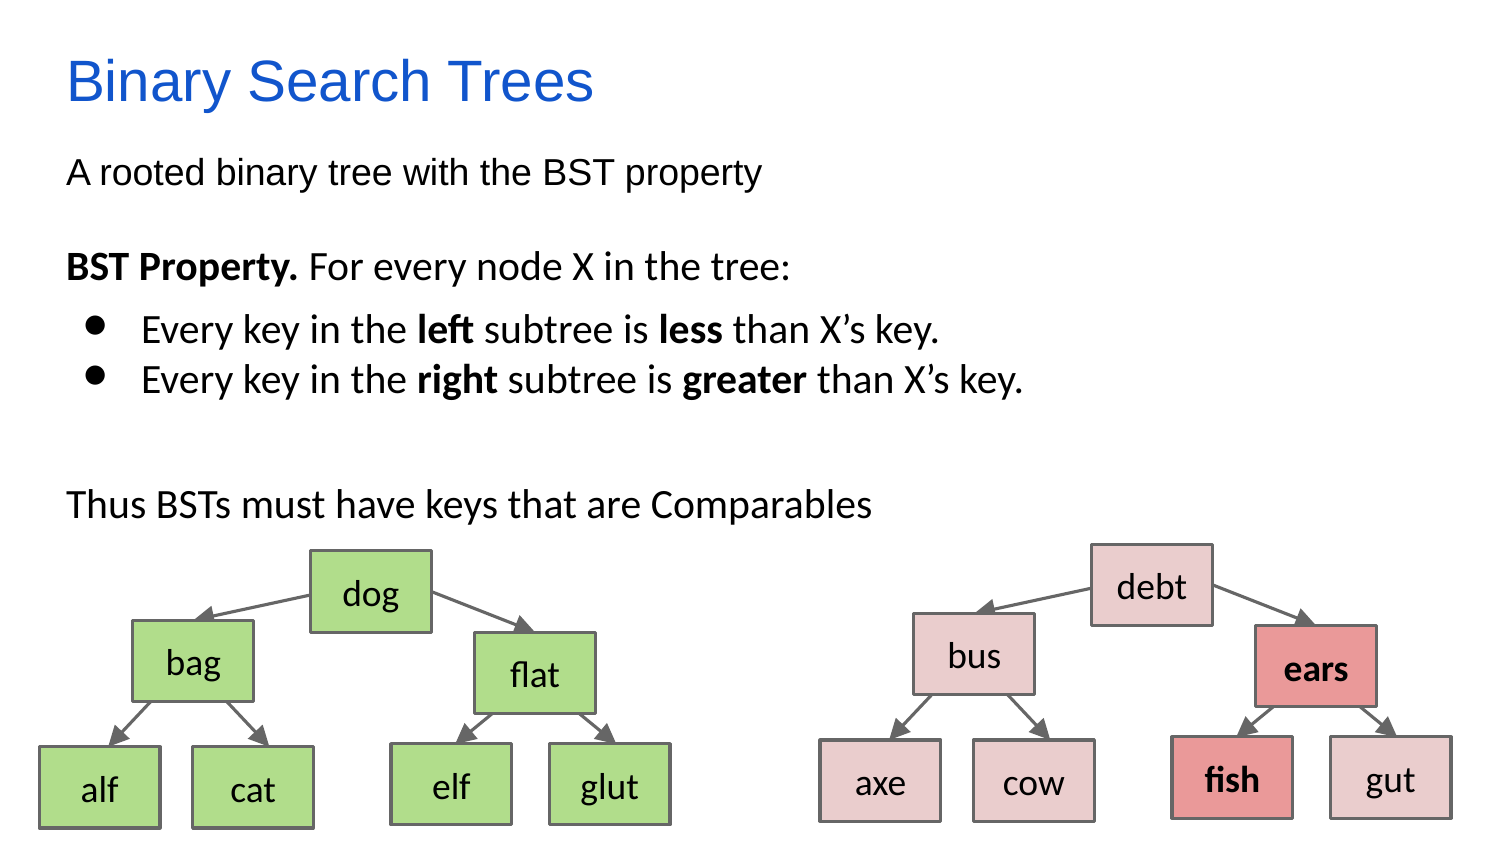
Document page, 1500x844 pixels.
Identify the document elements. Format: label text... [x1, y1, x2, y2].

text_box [1345, 694, 1398, 738]
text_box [431, 591, 536, 633]
text_box ears [1255, 625, 1377, 707]
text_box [454, 701, 508, 745]
text_box fish [1171, 736, 1293, 819]
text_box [1235, 694, 1289, 738]
text_box flat [474, 632, 596, 714]
text_box gut [1330, 736, 1451, 819]
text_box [998, 684, 1051, 741]
text_box alf [39, 746, 160, 828]
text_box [217, 691, 270, 748]
text_box cow [973, 739, 1095, 822]
text_box glut [549, 743, 670, 825]
text_box bus [913, 613, 1035, 695]
text_box cat [192, 746, 314, 828]
text_box bag [132, 620, 254, 702]
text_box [1212, 584, 1317, 626]
text_box debt [1091, 544, 1213, 626]
text_box axe [820, 739, 941, 822]
list A rooted binary tree with the BST property BST Property. For every node X in the tree: Every key in the left subtree is less than X’s key. Every key in the right subtree is greater than X’s key. Thus BSTs must have keys that are Comparables [51, 126, 1449, 687]
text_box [974, 581, 1120, 614]
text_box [564, 701, 617, 745]
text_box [888, 684, 942, 741]
title Binary Search Trees [51, 28, 1449, 123]
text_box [193, 588, 339, 621]
text_box elf [390, 743, 512, 825]
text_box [107, 691, 161, 748]
text_box dog [310, 550, 432, 633]
